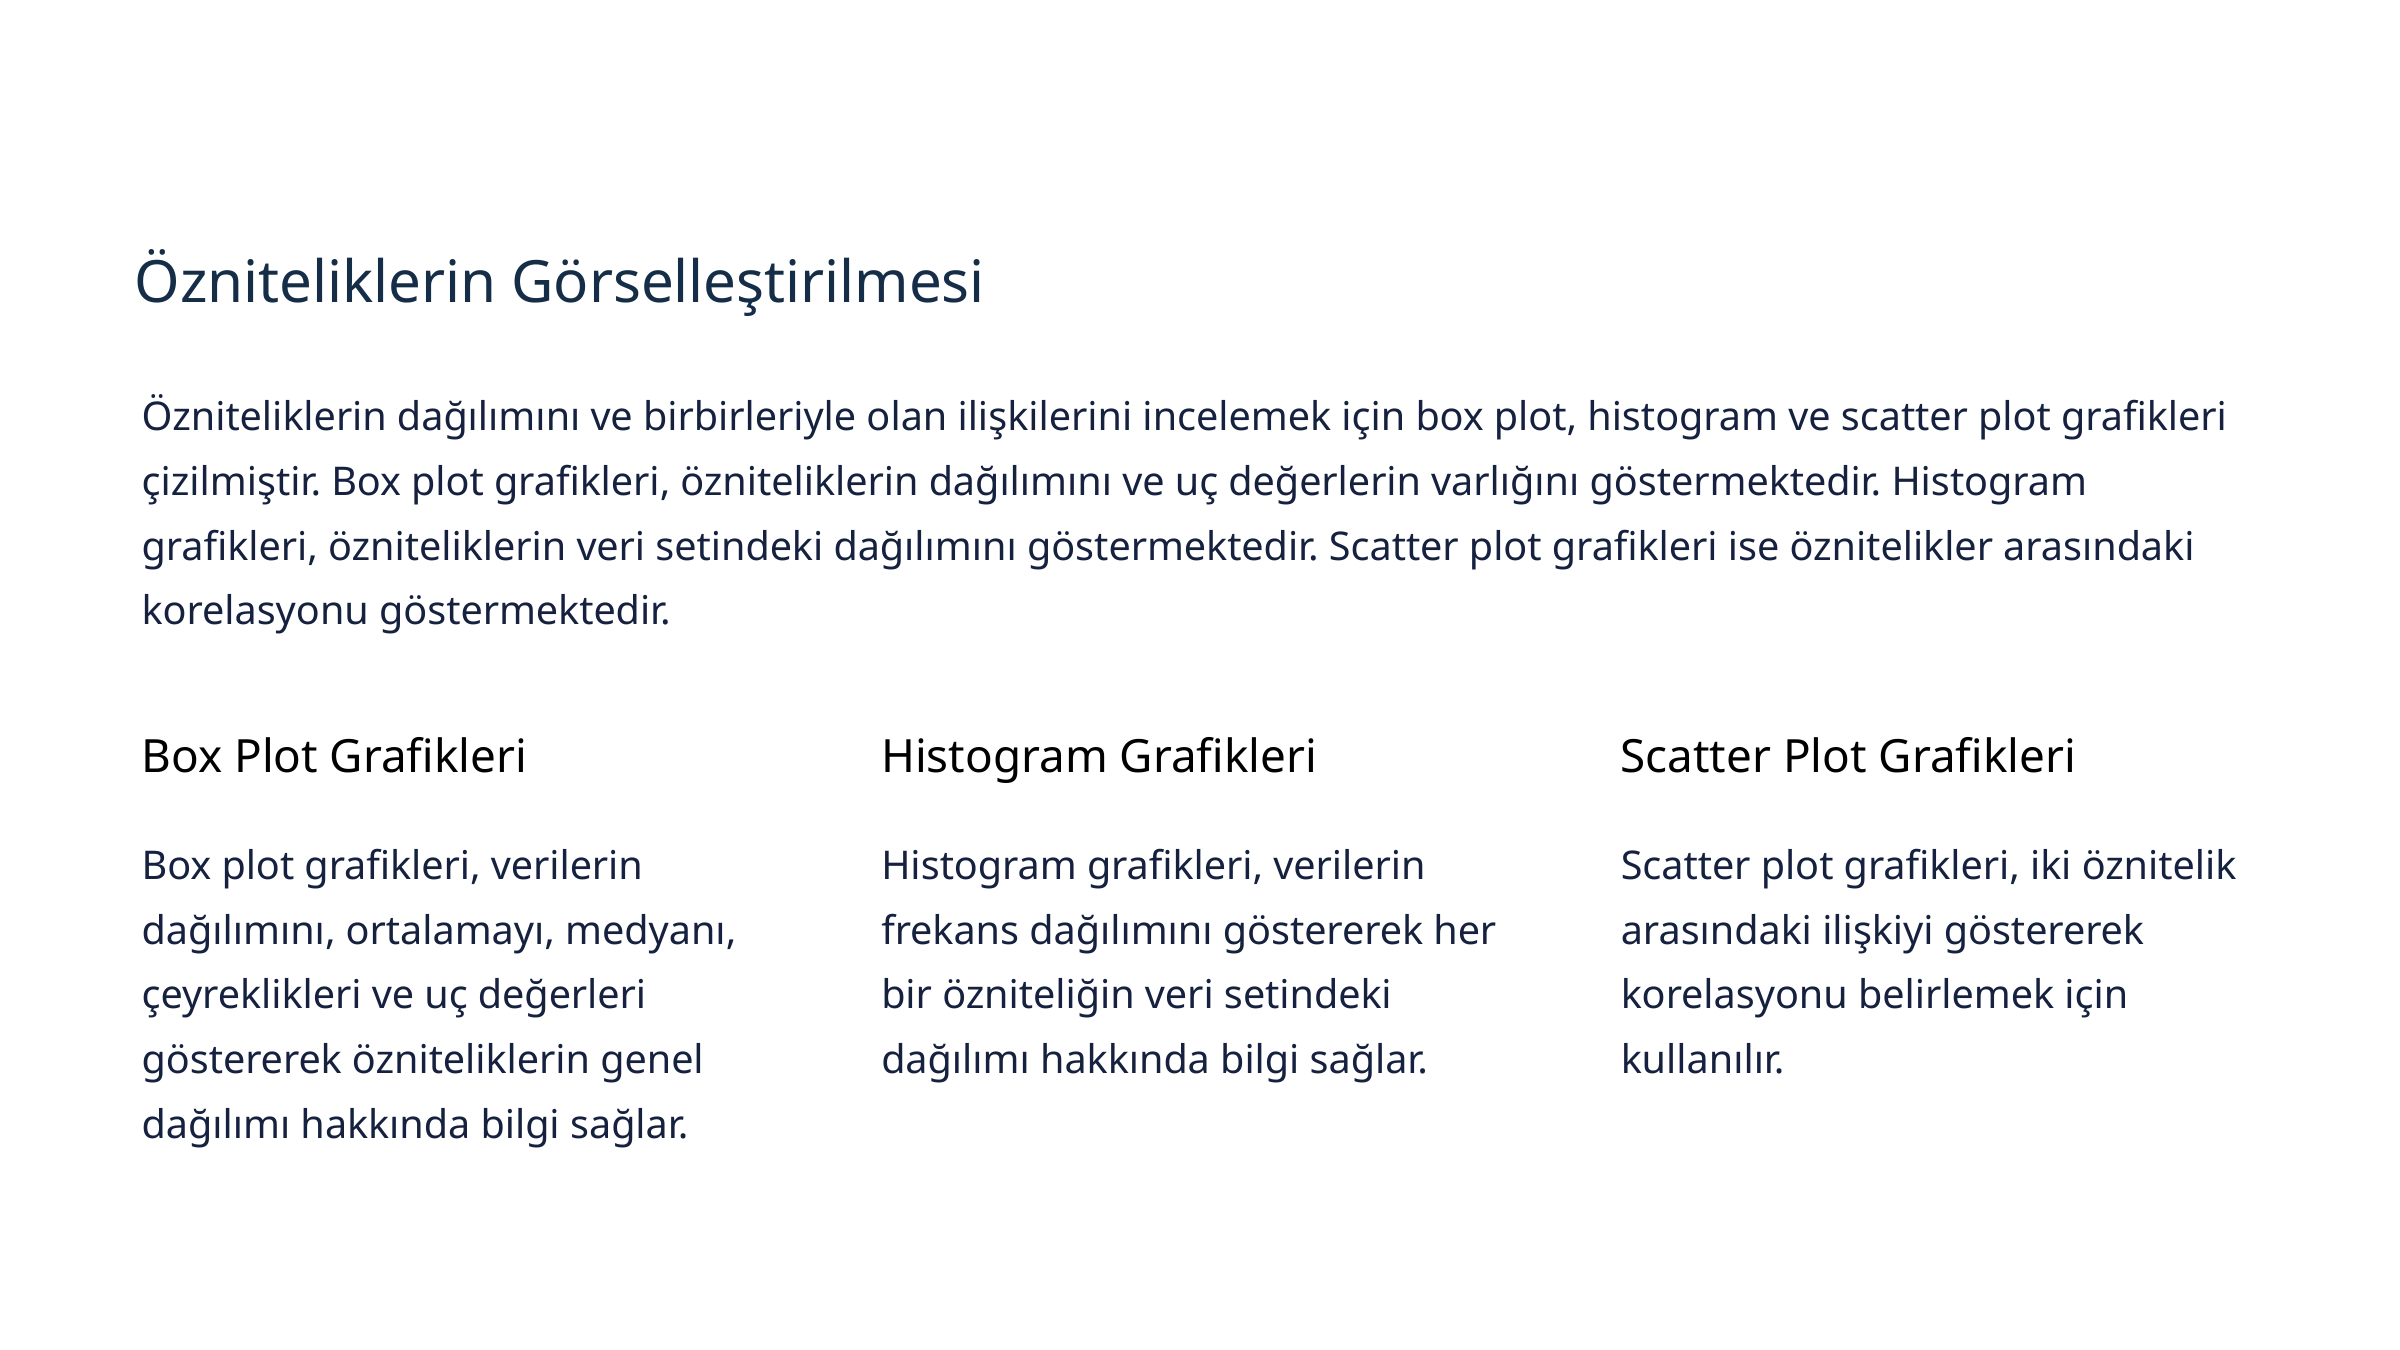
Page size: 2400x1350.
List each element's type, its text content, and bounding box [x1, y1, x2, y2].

text_box Histogram grafikleri, verilerin frekans dağılımını göstererek her bir özniteliğin veri setindeki dağılımı hakkında bilgi sağlar. [881, 823, 1521, 1083]
text_box Scatter Plot Grafikleri [1620, 719, 2135, 783]
text_box Özniteliklerin Görselleştirilmesi [119, 240, 1320, 322]
text_box Box Plot Grafikleri [141, 719, 648, 783]
text_box Histogram Grafikleri [881, 719, 1388, 783]
text_box Scatter plot grafikleri, iki öznitelik arasındaki ilişkiyi göstererek korelasyonu belirlemek için kullanılır. [1620, 823, 2261, 1083]
text_box Box plot grafikleri, verilerin dağılımını, ortalamayı, medyanı, çeyreklikleri ve uç değerleri göstererek özniteliklerin genel dağılımı hakkında bilgi sağlar. [141, 823, 782, 1148]
text_box Özniteliklerin dağılımını ve birbirleriyle olan ilişkilerini incelemek için box plot, histogram ve scatter plot grafikleri çizilmiştir. Box plot grafikleri, özniteliklerin dağılımını ve uç değerlerin varlığını göstermektedir. Histogram grafikleri, özniteliklerin veri setindeki dağılımını göstermektedir. Scatter plot grafikleri ise öznitelikler arasındaki korelasyonu göstermektedir. [141, 373, 2259, 634]
